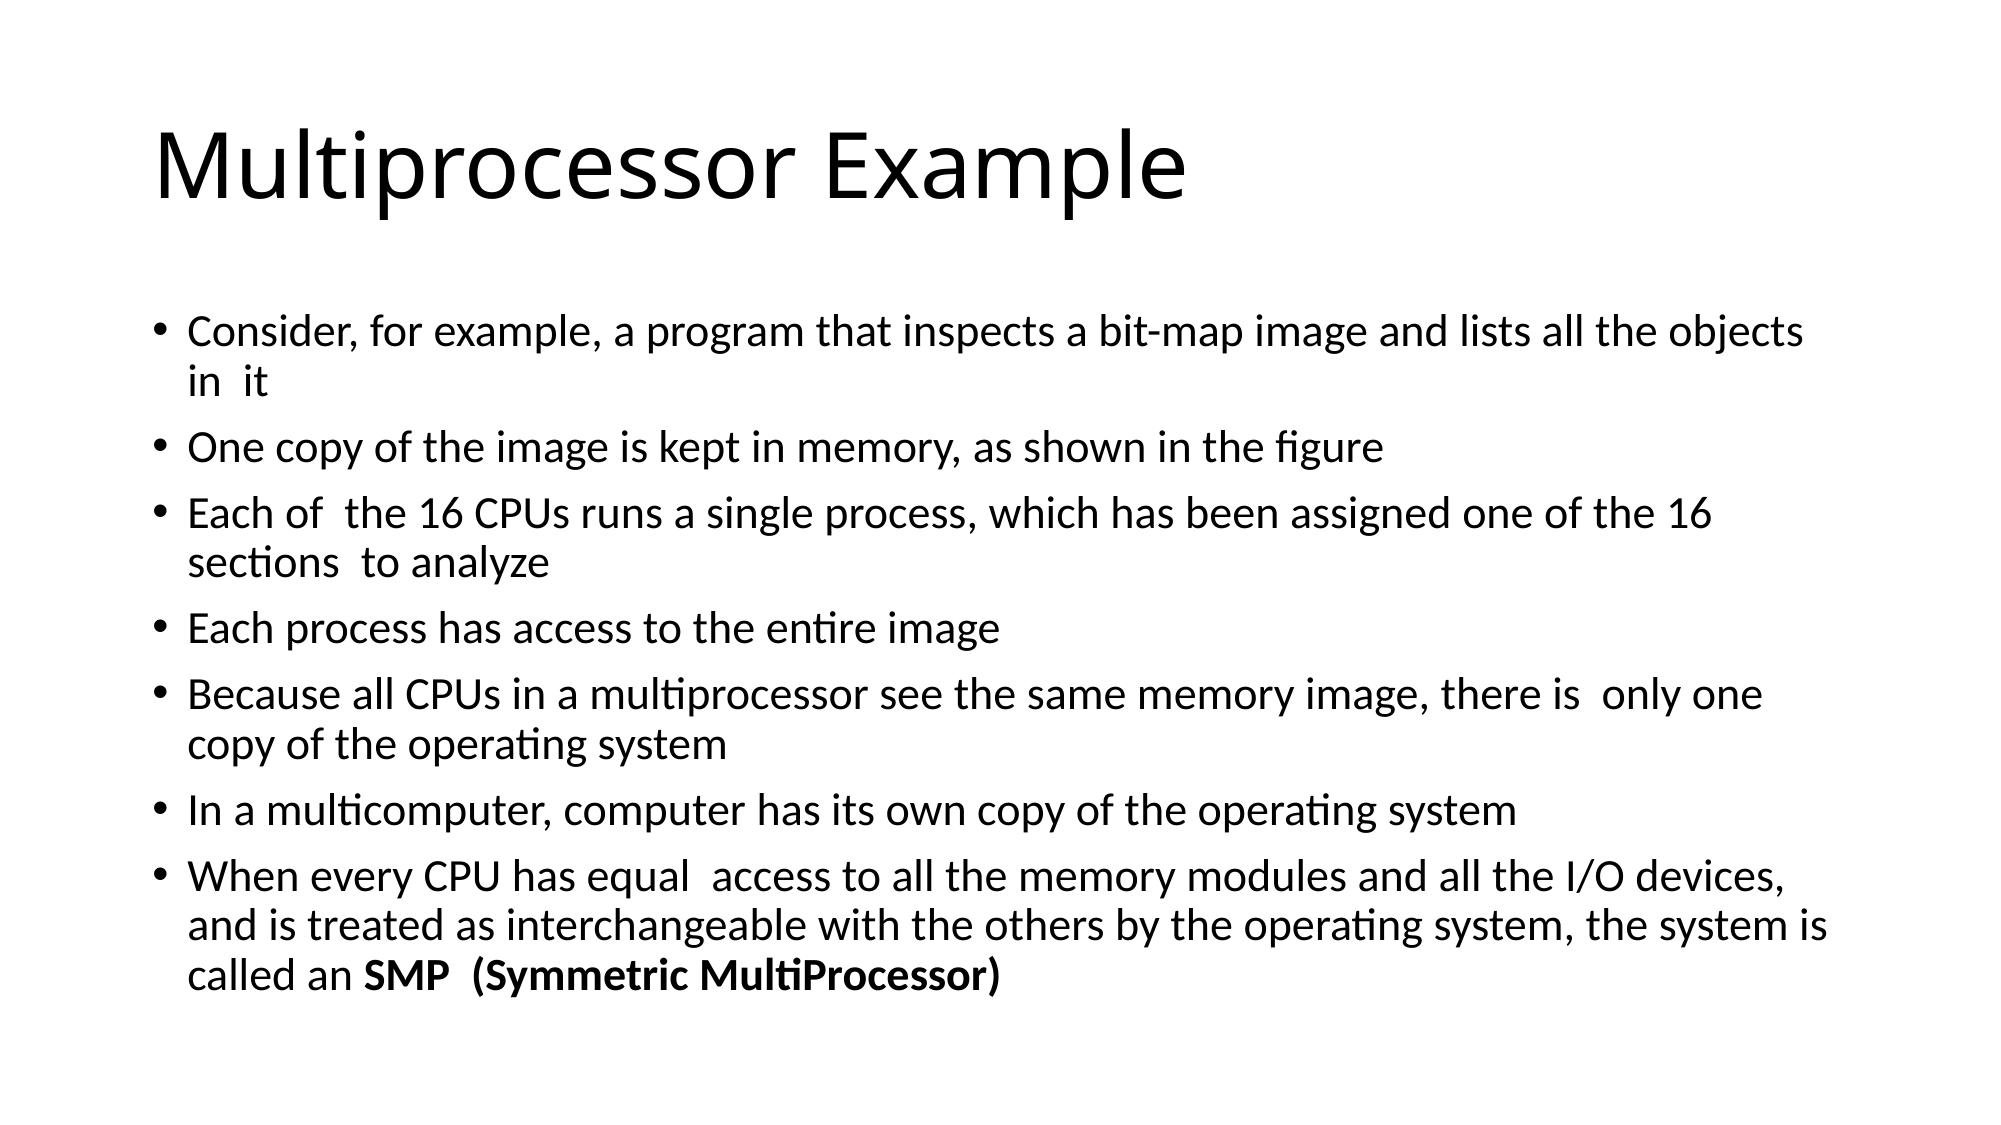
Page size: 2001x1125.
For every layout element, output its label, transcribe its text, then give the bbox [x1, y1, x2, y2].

list Consider, for example, a program that inspects a bit-map image and lists all the objects in it One copy of the image is kept in memory, as shown in the figure Each of the 16 CPUs runs a single process, which has been assigned one of the 16 sections to analyze Each process has access to the entire image Because all CPUs in a multiprocessor see the same memory image, there is only one copy of the operating system In a multicomputer, computer has its own copy of the operating system When every CPU has equal access to all the memory modules and all the I/O devices, and is treated as interchangeable with the others by the operating system, the system is called an SMP (Symmetric MultiProcessor) [137, 299, 1863, 1014]
title Multiprocessor Example [137, 59, 1863, 278]
